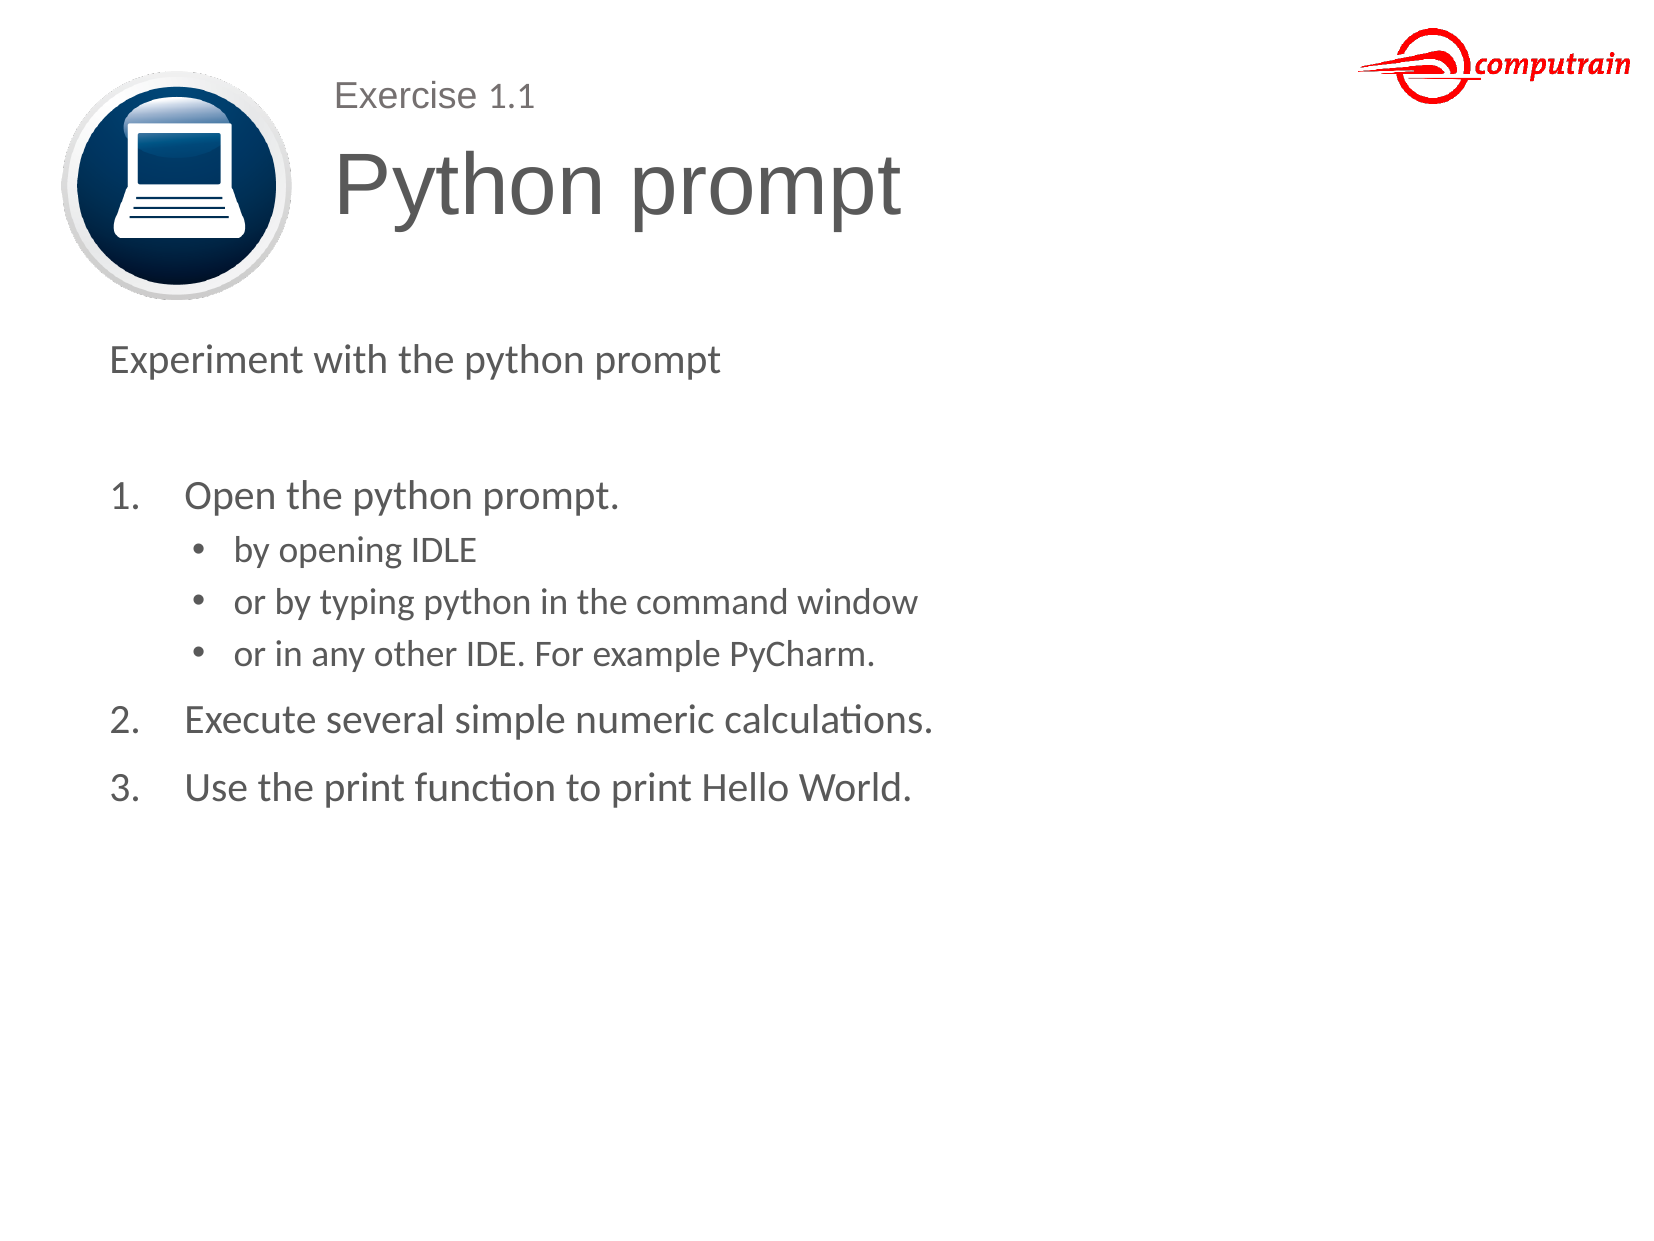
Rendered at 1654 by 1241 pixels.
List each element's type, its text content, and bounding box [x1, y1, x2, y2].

title Python prompt [318, 66, 1560, 306]
text_box Exercise 1.1 [318, 63, 721, 124]
picture [1358, 28, 1630, 104]
picture [58, 71, 296, 300]
list Experiment with the python prompt Open the python prompt. by opening IDLE or by typing python in the command window or in any other IDE. For example PyCharm. Execute several simple numeric calculations. Use the print function to print Hello World. [94, 330, 1560, 1223]
